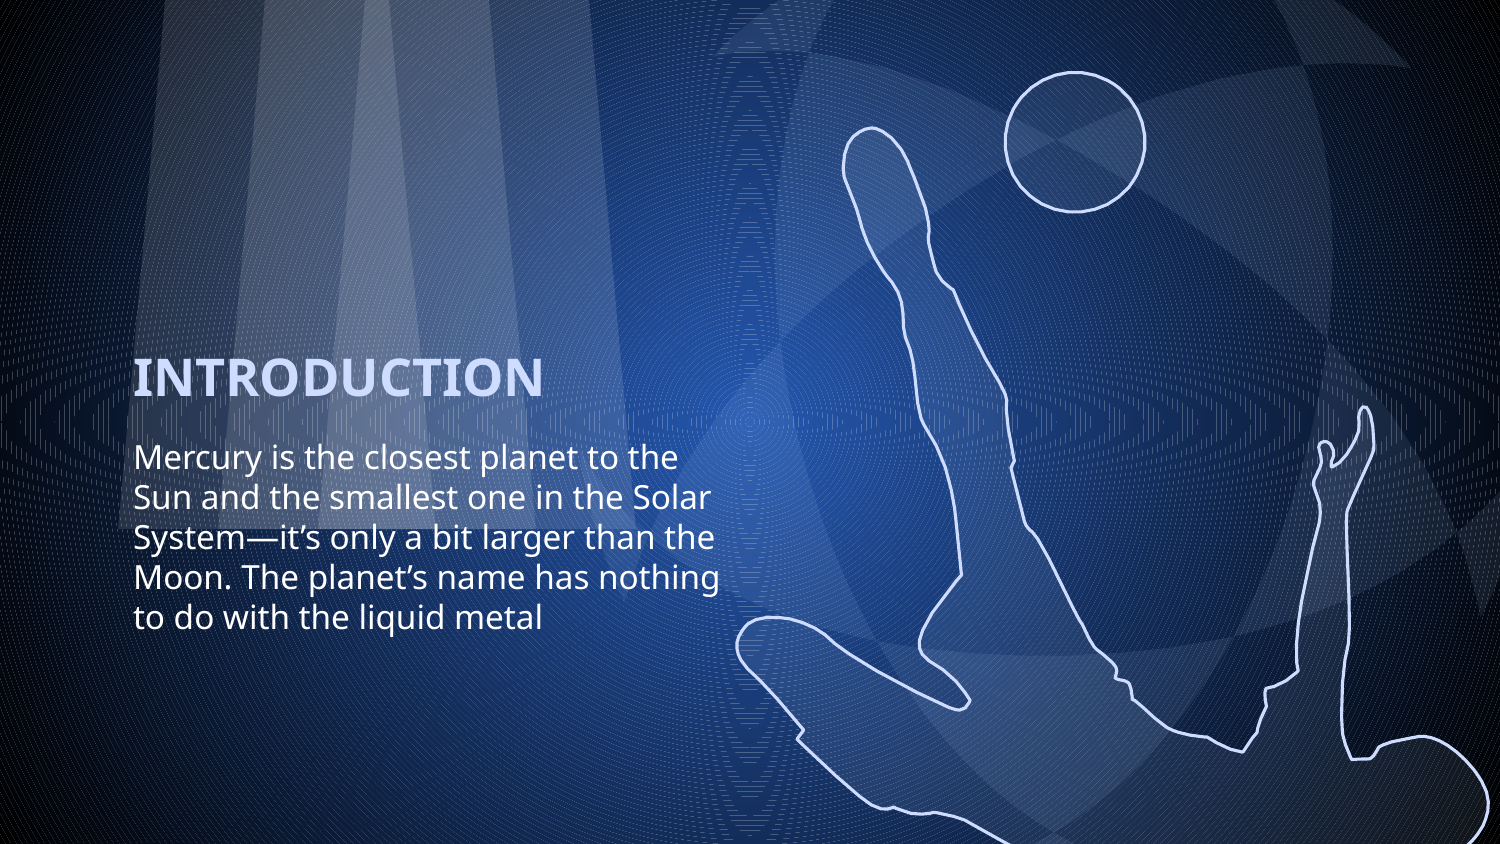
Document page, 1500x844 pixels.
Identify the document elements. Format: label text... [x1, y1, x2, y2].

title INTRODUCTION [118, 191, 731, 422]
subtitle Mercury is the closest planet to the Sun and the smallest one in the Solar System—it’s only a bit larger than the Moon. The planet’s name has nothing to do with the liquid metal [118, 422, 731, 624]
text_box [736, 72, 1489, 844]
